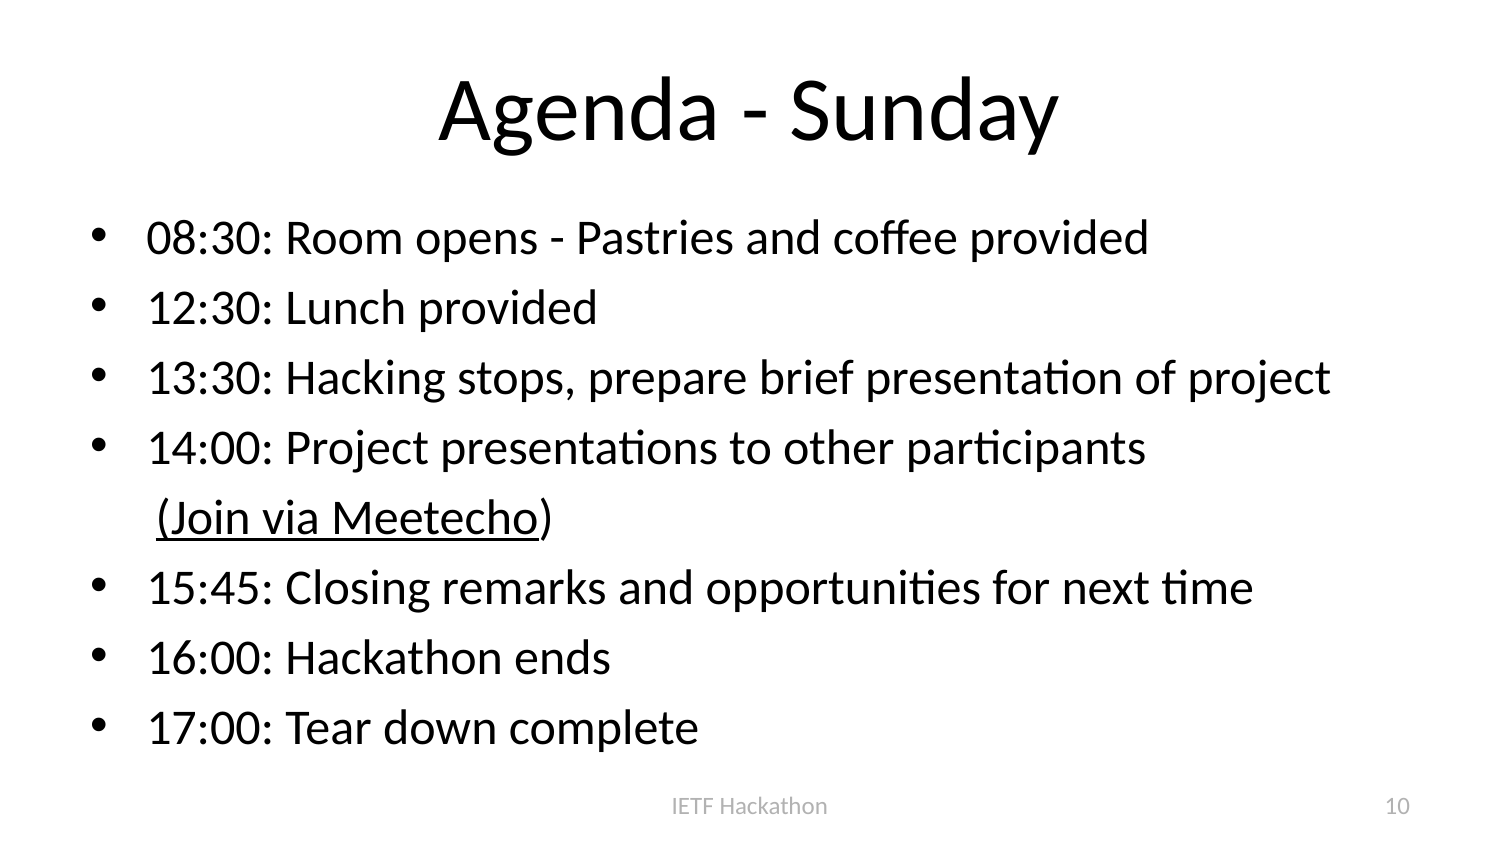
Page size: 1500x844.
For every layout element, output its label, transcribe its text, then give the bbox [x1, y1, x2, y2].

title Agenda - Sunday [75, 33, 1425, 175]
list 08:30: Room opens - Pastries and coffee provided 12:30: Lunch provided 13:30: Hacking stops, prepare brief presentation of project 14:00: Project presentations to other participants ​ (Join via Meetecho) 15:45: Closing remarks and opportunities for next time 16:00: Hackathon ends 17:00: Tear down complete [75, 196, 1425, 782]
footer IETF Hackathon [512, 782, 988, 827]
slide_number 10 [1074, 782, 1425, 827]
